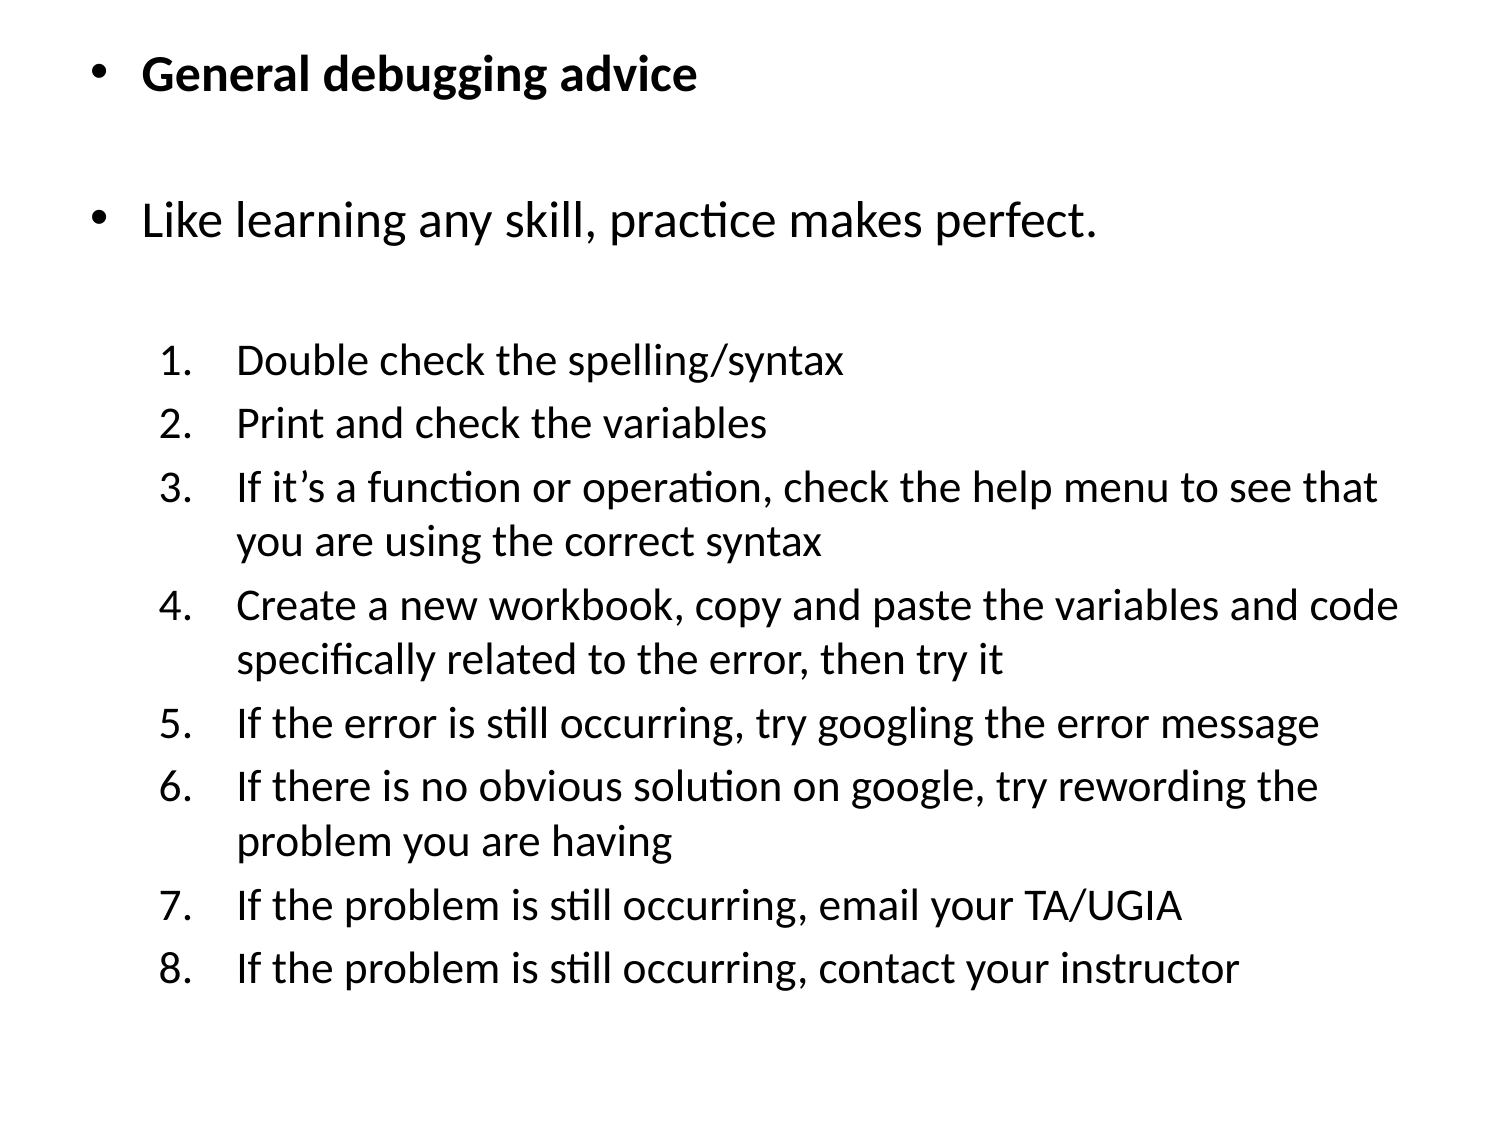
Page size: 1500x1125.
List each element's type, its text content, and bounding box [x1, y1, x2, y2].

list General debugging advice Like learning any skill, practice makes perfect. Double check the spelling/syntax Print and check the variables If it’s a function or operation, check the help menu to see that you are using the correct syntax Create a new workbook, copy and paste the variables and code specifically related to the error, then try it If the error is still occurring, try googling the error message If there is no obvious solution on google, try rewording the problem you are having If the problem is still occurring, email your TA/UGIA If the problem is still occurring, contact your instructor [75, 32, 1425, 1005]
